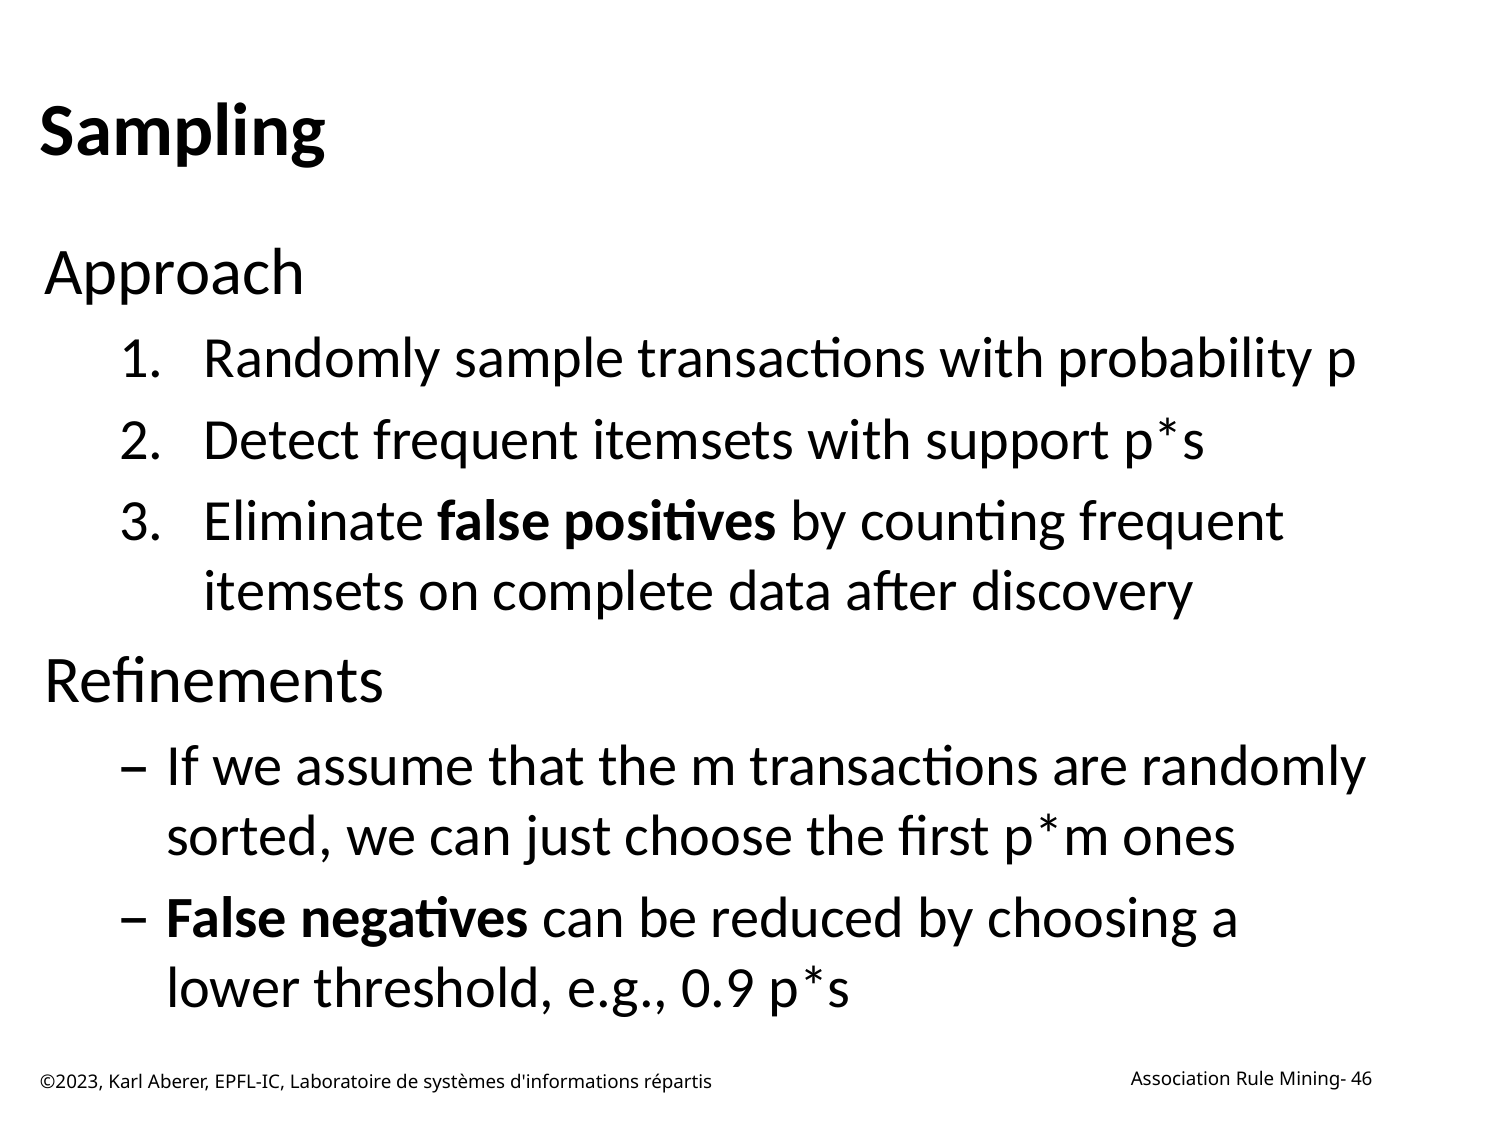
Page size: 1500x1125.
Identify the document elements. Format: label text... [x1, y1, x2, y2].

list Approach Randomly sample transactions with probability p Detect frequent itemsets with support p*s Eliminate false positives by counting frequent itemsets on complete data after discovery Refinements If we assume that the m transactions are randomly sorted, we can just choose the first p*m ones False negatives can be reduced by choosing a lower threshold, e.g., 0.9 p*s [29, 219, 1393, 1046]
footer ©2023, Karl Aberer, EPFL-IC, Laboratoire de systèmes d'informations répartis [24, 1062, 988, 1101]
title Sampling [24, 49, 1388, 201]
